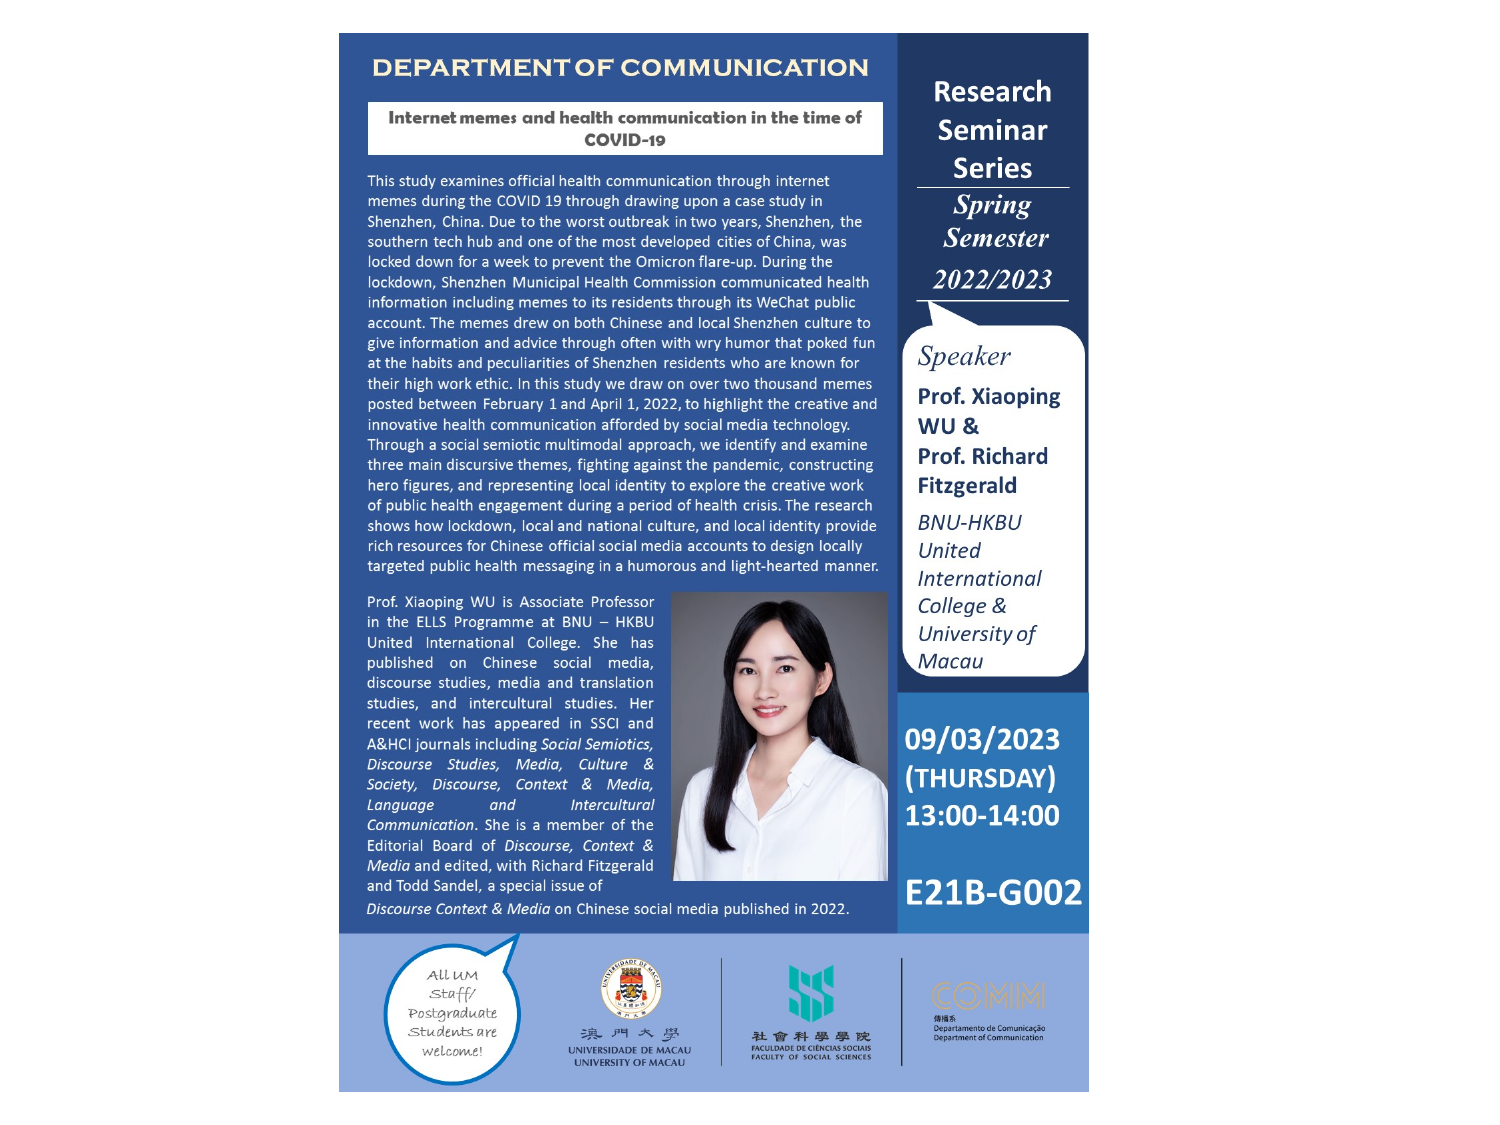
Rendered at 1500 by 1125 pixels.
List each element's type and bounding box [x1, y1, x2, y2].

list [339, 32, 1089, 1092]
